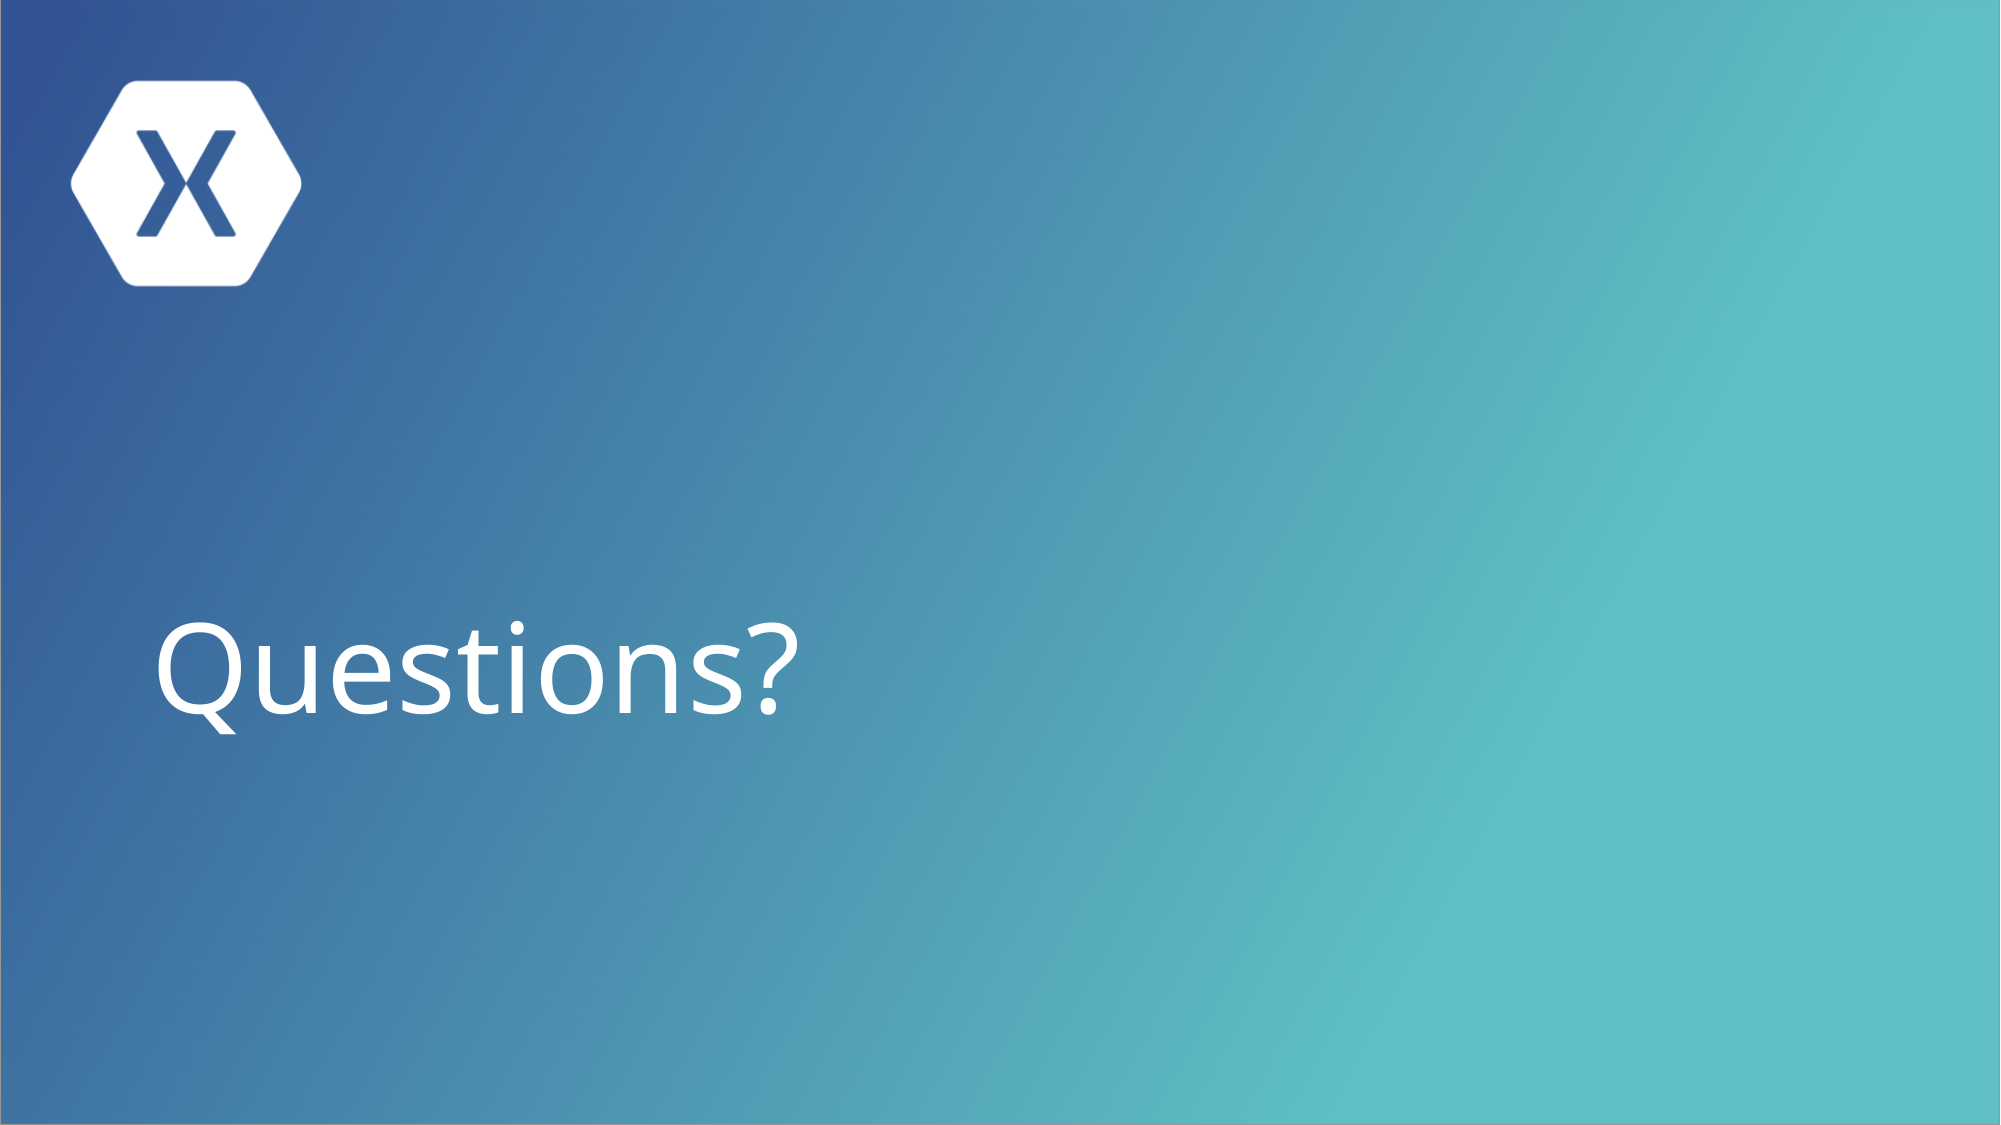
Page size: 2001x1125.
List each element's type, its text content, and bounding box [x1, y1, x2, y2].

title Questions? [136, 280, 1862, 749]
picture [0, 0, 2000, 1125]
